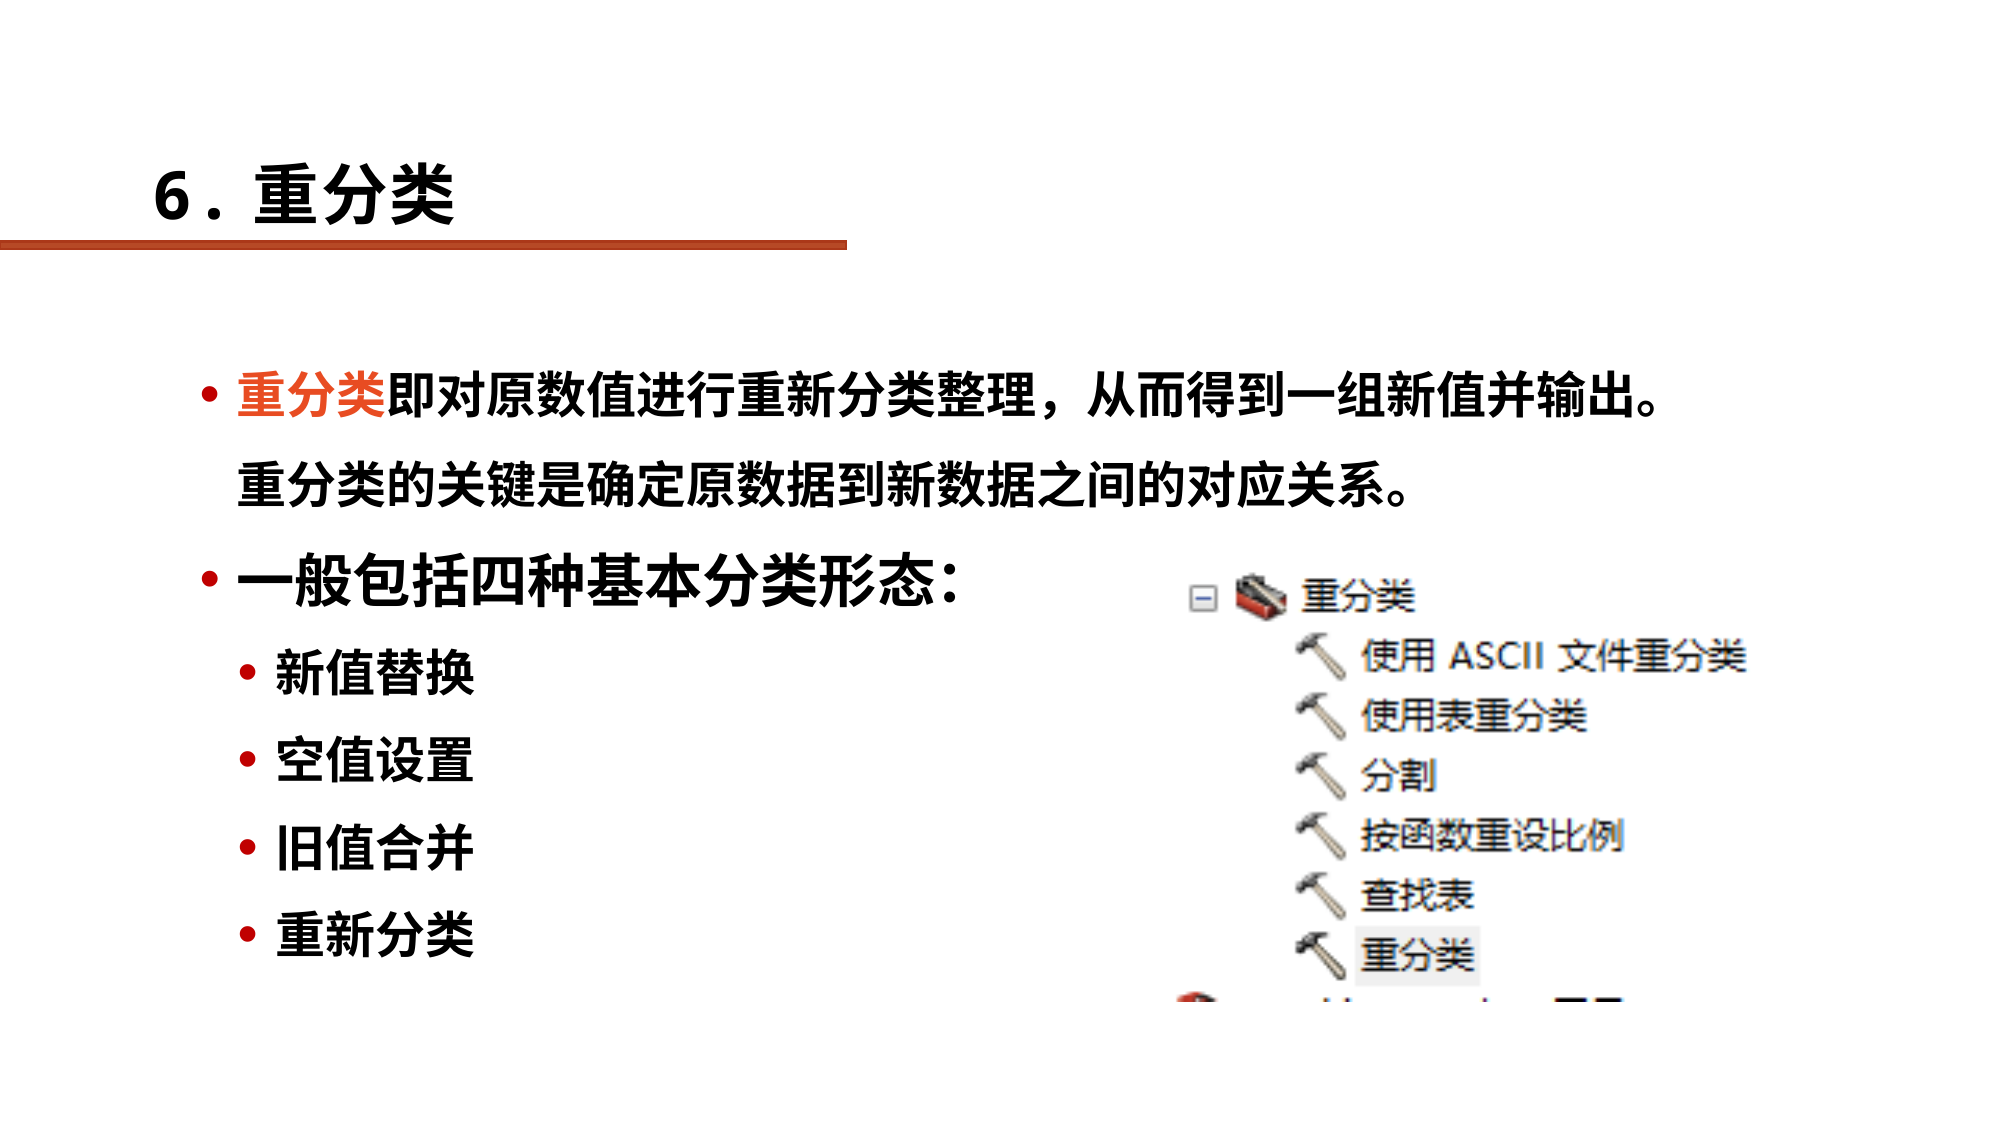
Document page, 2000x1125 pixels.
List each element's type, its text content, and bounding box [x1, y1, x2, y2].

picture [1153, 562, 1772, 1002]
title 6.重分类 [137, 16, 1638, 242]
list 重分类即对原数值进行重新分类整理，从而得到一组新值并输出。重分类的关键是确定原数据到新数据之间的对应关系。 一般包括四种基本分类形态： 新值替换 空值设置 旧值合并 重新分类 [184, 326, 1733, 1002]
